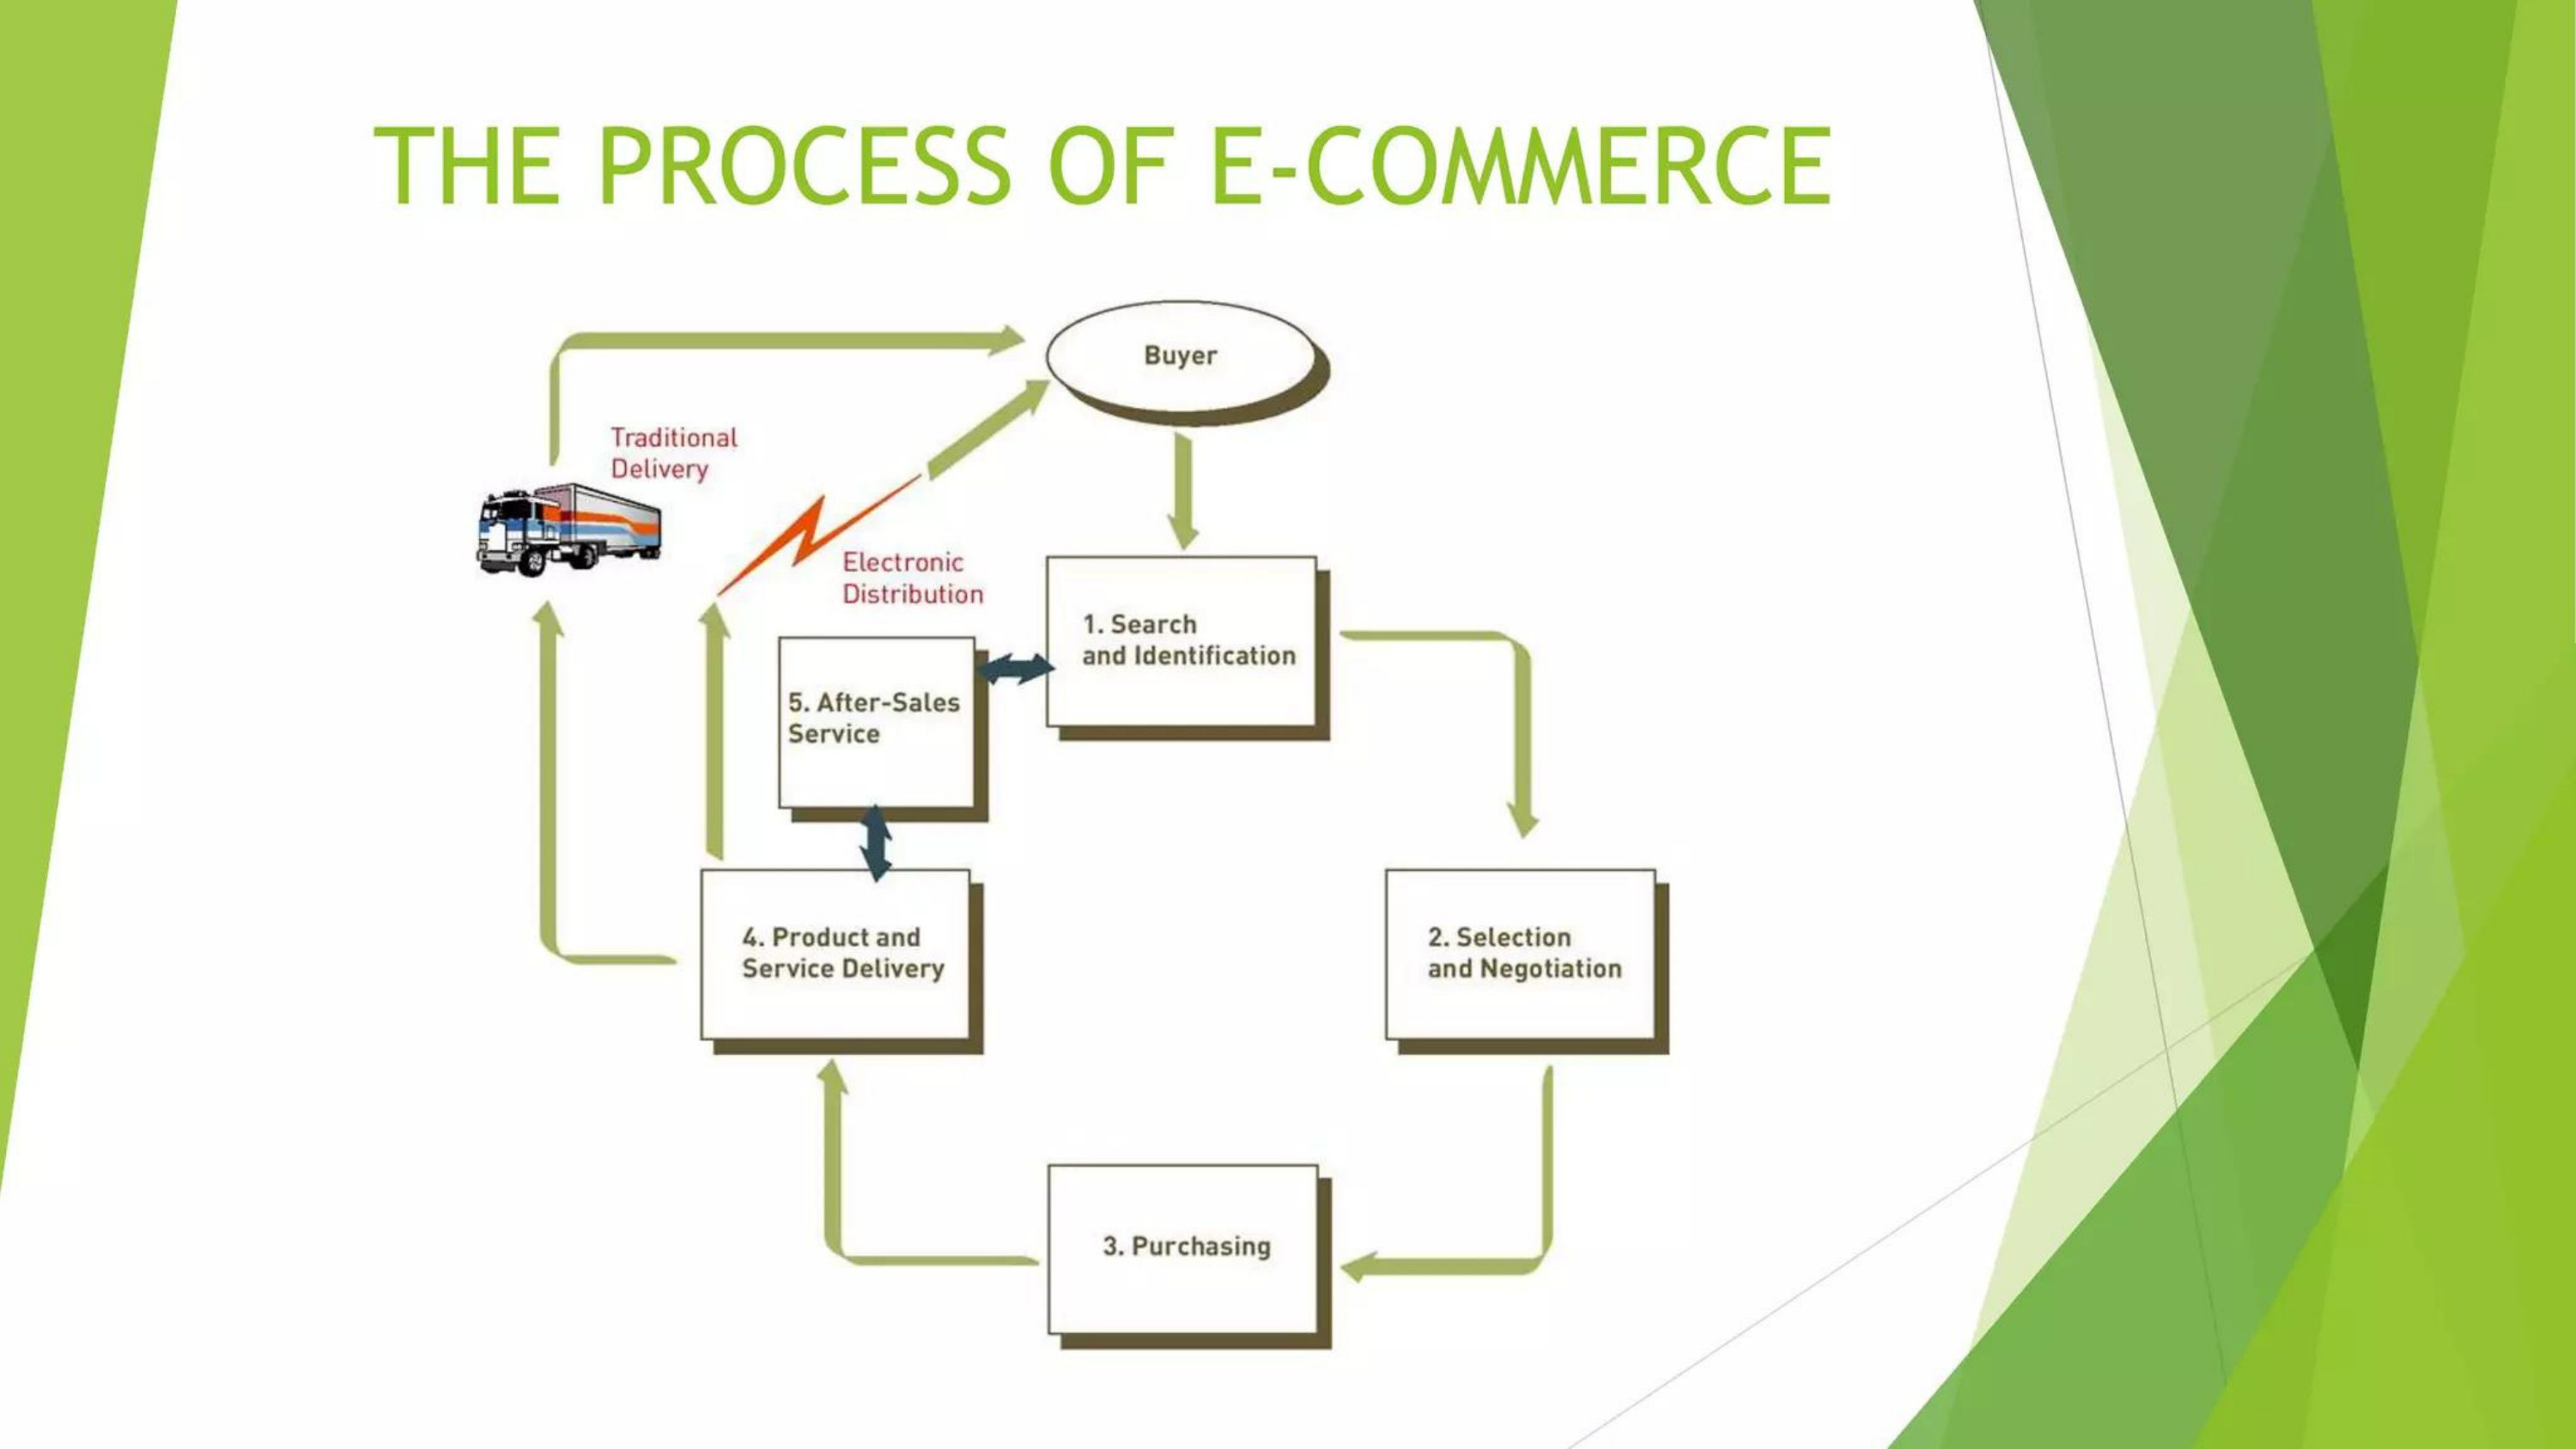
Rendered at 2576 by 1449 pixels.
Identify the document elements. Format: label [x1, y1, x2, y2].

text_box [0, 0, 2576, 1449]
